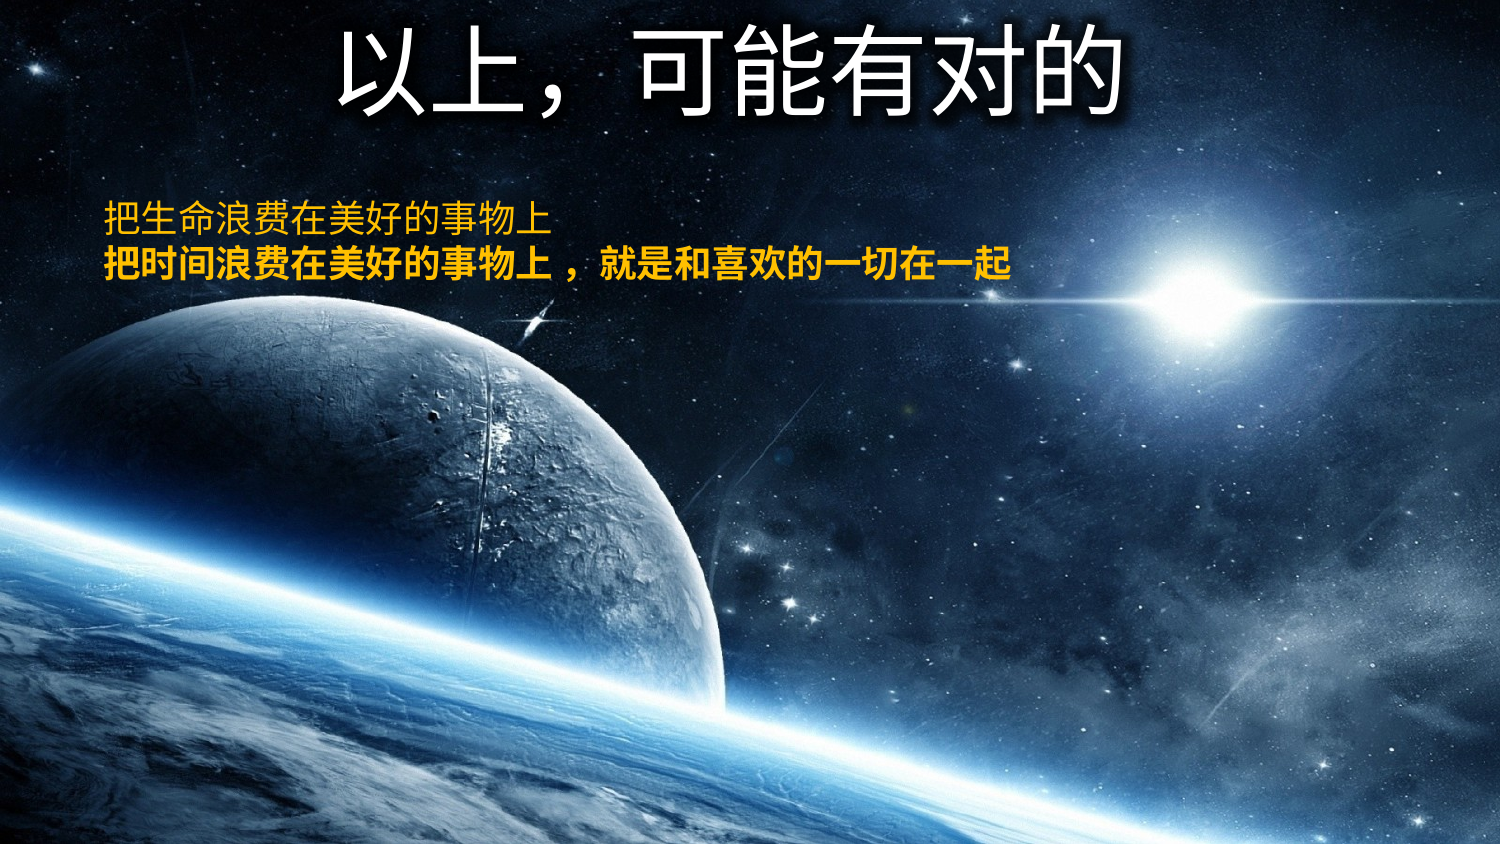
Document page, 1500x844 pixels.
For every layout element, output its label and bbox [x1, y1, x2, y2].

list [0, 0, 1500, 844]
